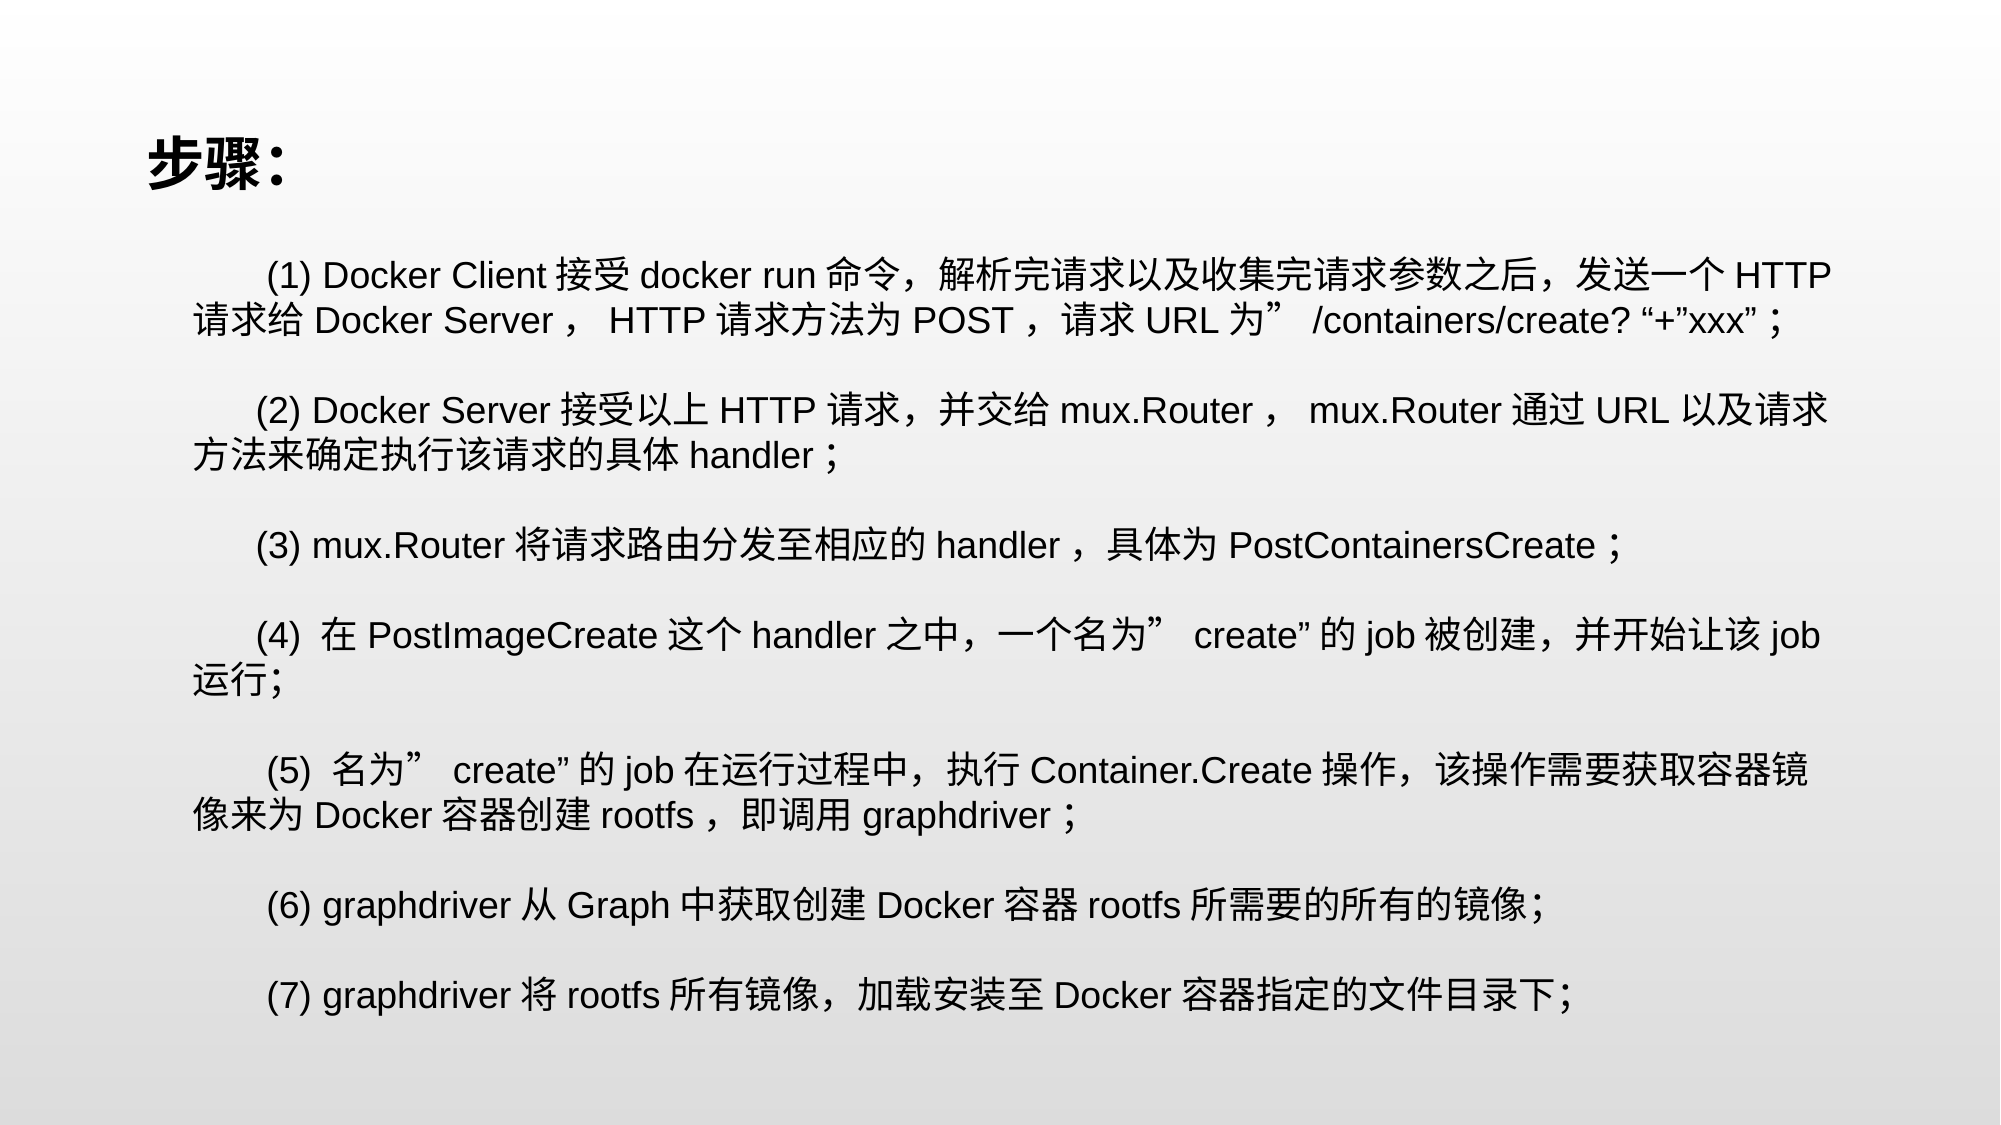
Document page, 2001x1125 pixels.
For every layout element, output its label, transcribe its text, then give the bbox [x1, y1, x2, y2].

text_box (1) Docker Client接受docker run命令，解析完请求以及收集完请求参数之后，发送一个HTTP请求给Docker Server，HTTP请求方法为POST，请求URL为”/containers/create? “+”xxx”； (2) Docker Server接受以上HTTP请求，并交给mux.Router，mux.Router通过URL以及请求方法来确定执行该请求的具体handler； (3) mux.Router将请求路由分发至相应的handler，具体为PostContainersCreate； (4) 在PostImageCreate这个handler之中，一个名为”create”的job被创建，并开始让该job运行； (5) 名为”create”的job在运行过程中，执行Container.Create操作，该操作需要获取容器镜像来为Docker容器创建rootfs，即调用graphdriver； (6) graphdriver从Graph中获取创建Docker容器rootfs所需要的所有的镜像； (7) graphdriver将rootfs所有镜像，加载安装至Docker容器指定的文件目录下； [177, 243, 1856, 1069]
text_box 步骤： [131, 119, 320, 205]
